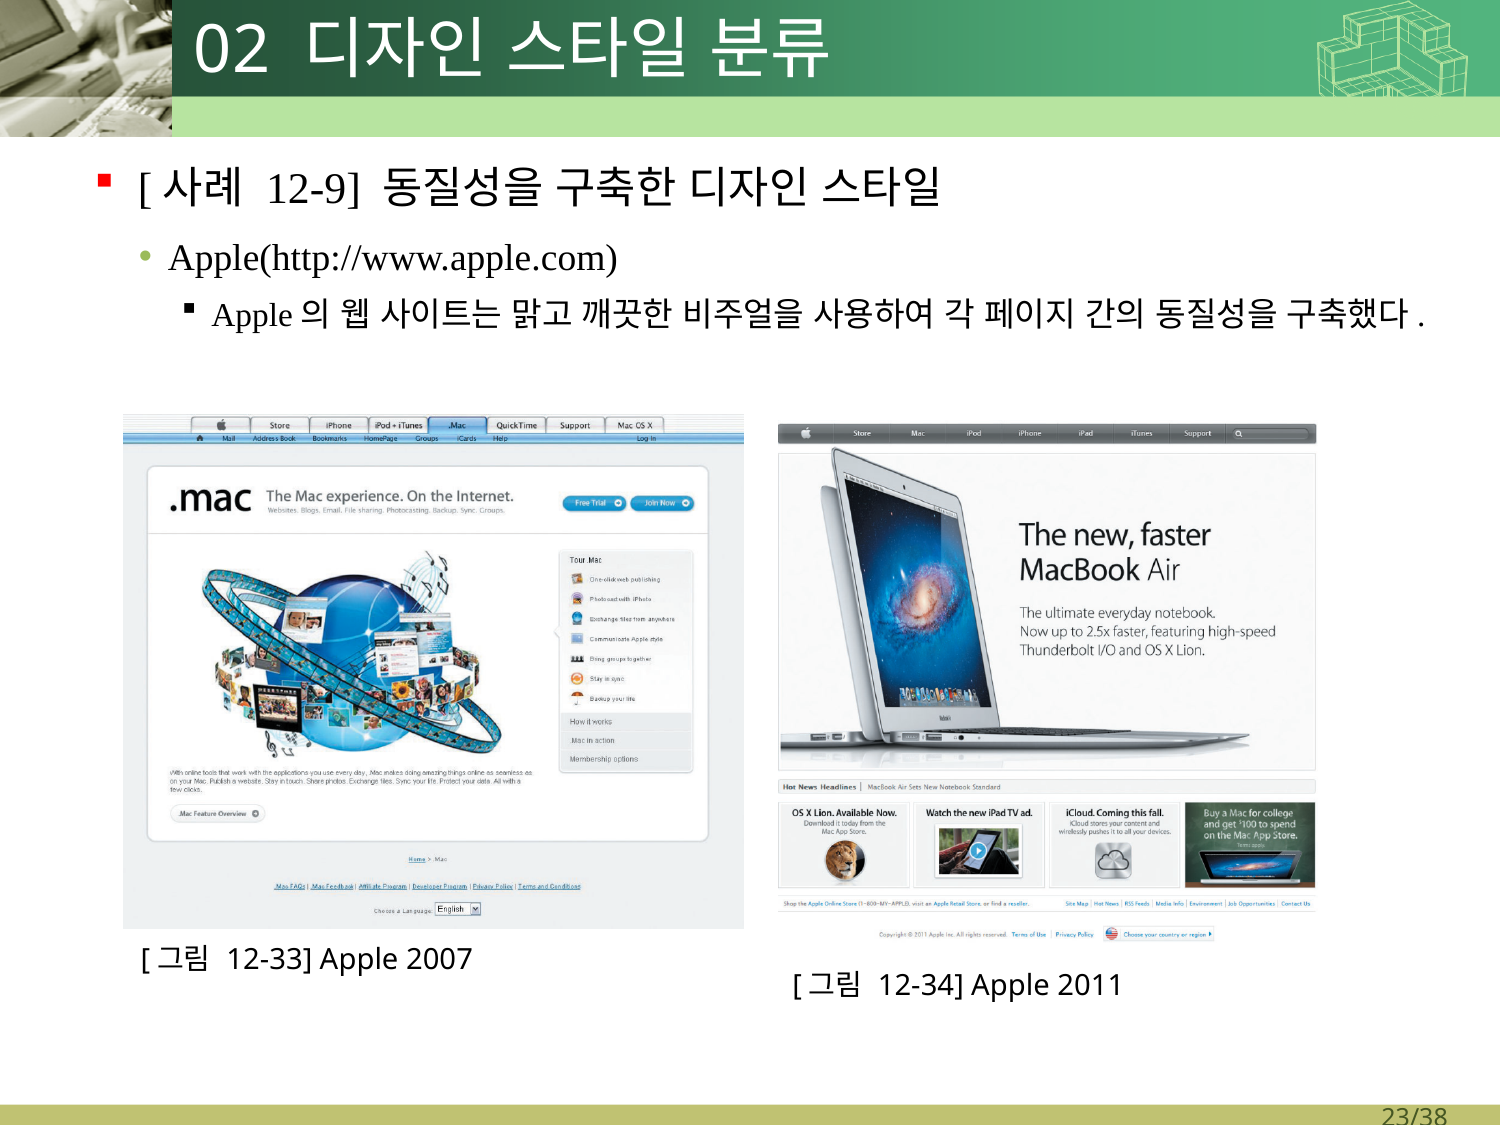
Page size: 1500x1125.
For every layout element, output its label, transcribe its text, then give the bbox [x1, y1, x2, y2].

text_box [777, 420, 1392, 1010]
title 02 디자인 스타일 분류 [178, 9, 1459, 82]
list [사례 12-9] 동질성을 구축한 디자인 스타일 Apple(http://www.apple.com) Apple의 웹 사이트는 맑고 깨끗한 비주얼을 사용하여 각 페이지 간의 동질성을 구축했다. [35, 152, 1465, 1079]
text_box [123, 413, 745, 985]
picture [0, 0, 1500, 151]
